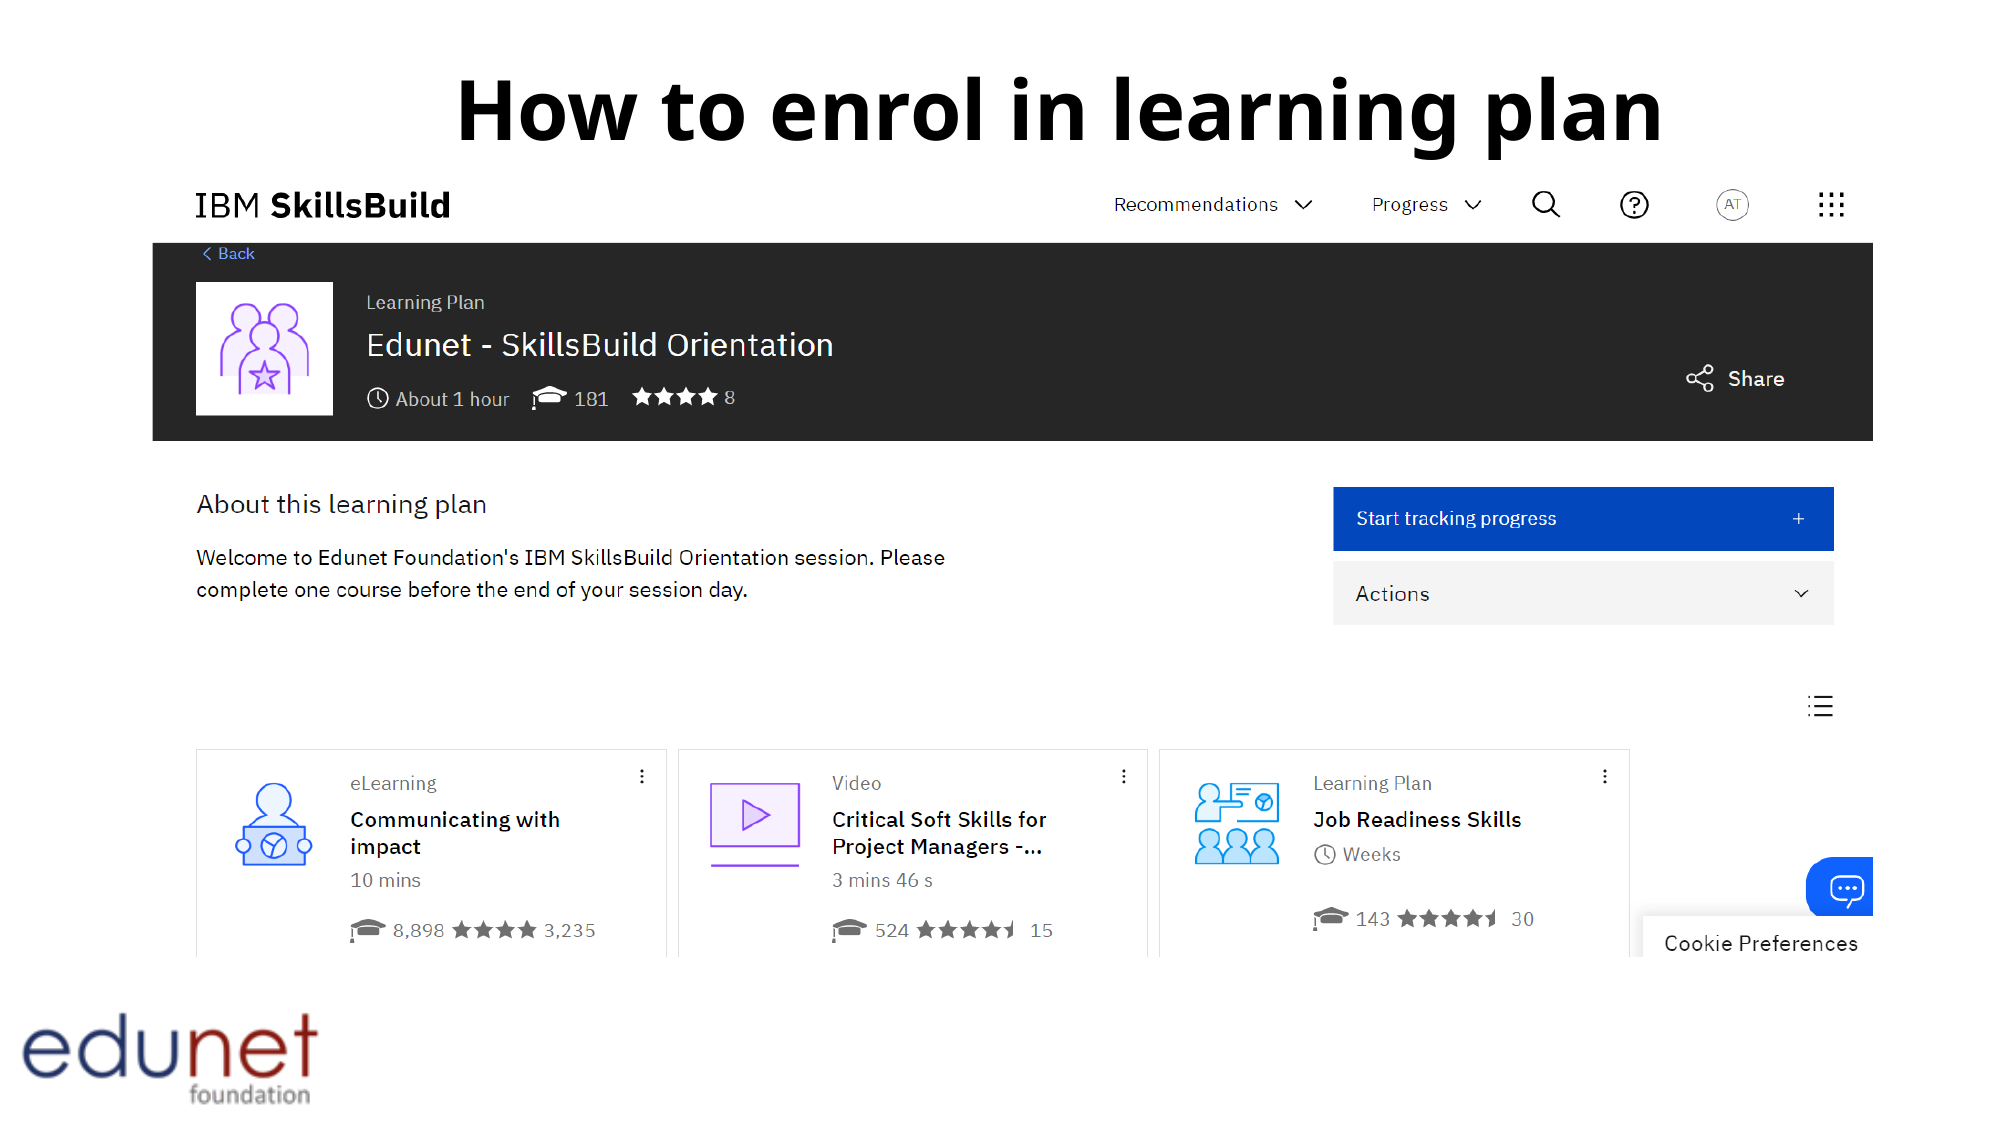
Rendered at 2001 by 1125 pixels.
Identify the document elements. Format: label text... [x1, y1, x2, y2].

text_box How to enrol in learning plan [439, 0, 1910, 139]
picture [17, 1010, 321, 1110]
picture [152, 168, 1873, 957]
